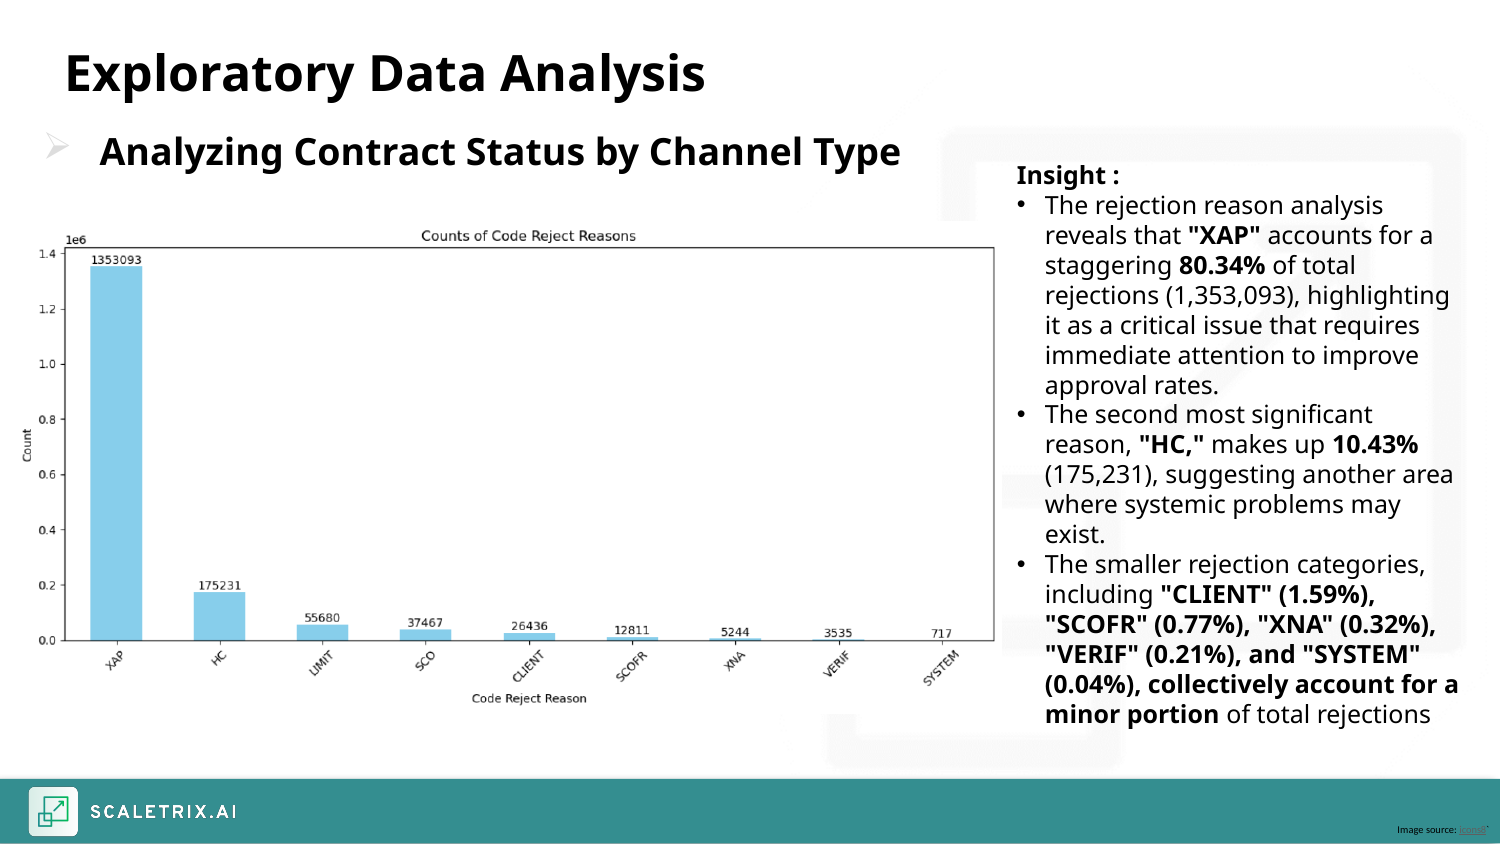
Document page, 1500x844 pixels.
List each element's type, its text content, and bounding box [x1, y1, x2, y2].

picture [14, 221, 1002, 714]
picture [0, 783, 266, 844]
text_box Insight : The rejection reason analysis reveals that "XAP" accounts for a staggering 80.34% of total rejections (1,353,093), highlighting it as a critical issue that requires immediate attention to improve approval rates. The second most significant reason, "HC," makes up 10.43% (175,231), suggesting another area where systemic problems may exist. The smaller rejection categories, including "CLIENT" (1.59%), "SCOFR" (0.77%), "XNA" (0.32%), "VERIF" (0.21%), and "SYSTEM" (0.04%), collectively account for a minor portion of total rejections [1001, 152, 1476, 736]
title Exploratory Data Analysis [49, 1, 1363, 94]
text_box Image source: icons8` [1397, 823, 1498, 836]
text_box Analyzing Contract Status by Channel Type [27, 94, 1451, 207]
